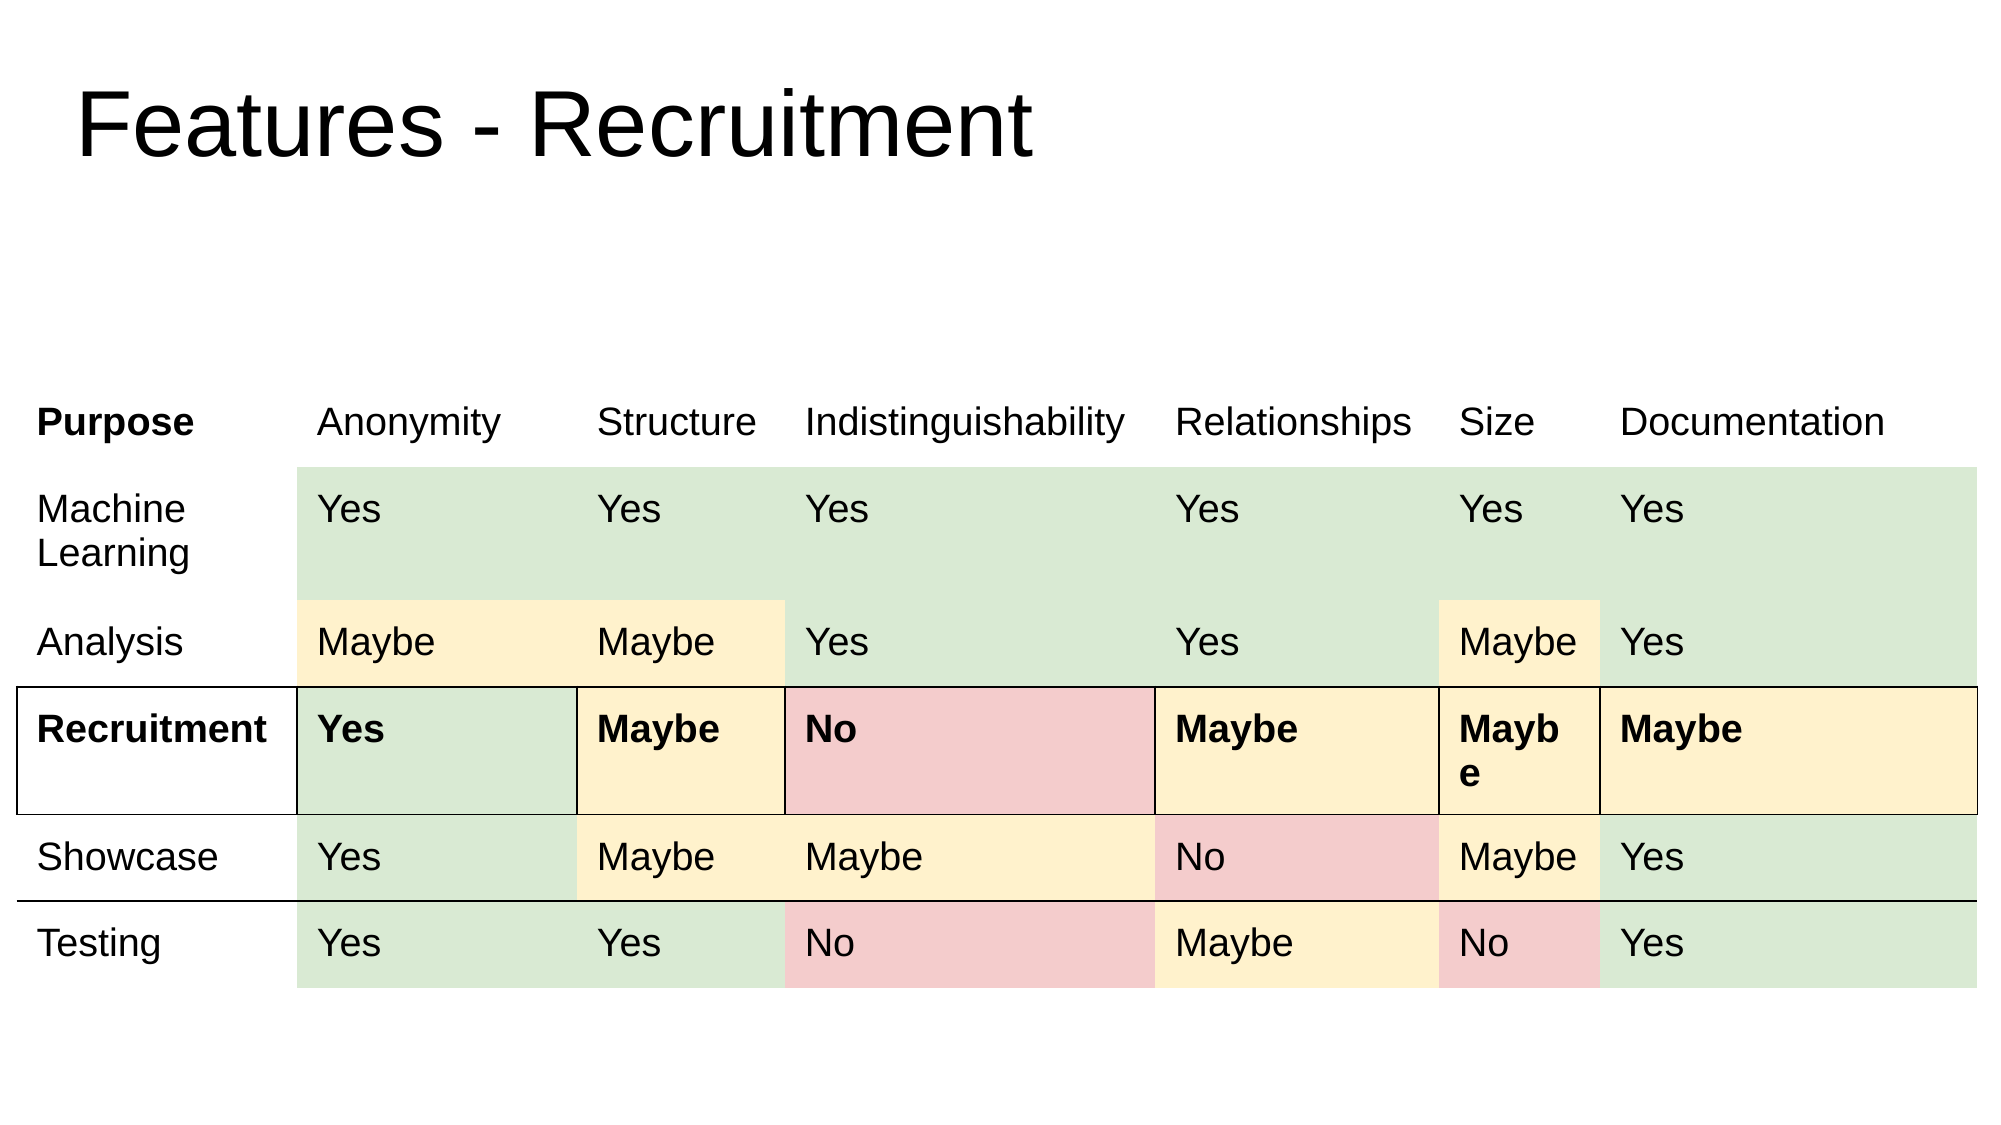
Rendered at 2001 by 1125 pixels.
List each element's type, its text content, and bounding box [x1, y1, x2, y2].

table_cell No [1155, 815, 1439, 900]
table_cell Yes [785, 467, 1155, 600]
table_cell Analysis [17, 600, 297, 686]
table_cell Yes [1155, 600, 1439, 686]
table_cell Recruitment [18, 688, 296, 814]
table_cell Yes [785, 600, 1155, 686]
table_cell Maybe [1601, 688, 1977, 814]
table_cell Maybe [785, 815, 1155, 900]
table_header Documentation [1600, 380, 1977, 467]
table_header Purpose [17, 380, 297, 467]
title Features - Recruitment [55, 42, 1855, 231]
table_cell Yes [297, 815, 577, 900]
table_cell Maybe [1156, 688, 1438, 814]
table_cell Maybe [1440, 688, 1599, 814]
table_cell Machine Learning [17, 467, 297, 600]
table_header Structure [577, 380, 785, 467]
table_cell Yes [577, 467, 785, 600]
table_cell Testing [17, 902, 297, 988]
table_cell Maybe [578, 688, 784, 814]
table_cell Showcase [17, 815, 297, 900]
table_cell Yes [1439, 467, 1600, 600]
table_cell Yes [1600, 815, 1977, 900]
table_cell Yes [1600, 902, 1977, 988]
table_cell No [1439, 902, 1600, 988]
table_header Size [1439, 380, 1600, 467]
table_cell Maybe [577, 600, 785, 686]
table_cell Maybe [1439, 815, 1600, 900]
table_cell Yes [297, 467, 577, 600]
table_cell Maybe [577, 815, 785, 900]
table_cell Maybe [1155, 902, 1439, 988]
table_header Relationships [1155, 380, 1439, 467]
table_cell Yes [1600, 600, 1977, 686]
table_cell Yes [297, 902, 577, 988]
table_cell Yes [1600, 467, 1977, 600]
table_cell Maybe [1439, 600, 1600, 686]
table_cell Maybe [297, 600, 577, 686]
table_header Anonymity [297, 380, 577, 467]
table_cell No [785, 902, 1155, 988]
table_header Indistinguishability [785, 380, 1155, 467]
table_cell Yes [298, 688, 576, 814]
table_cell No [786, 688, 1154, 814]
table_cell Yes [1155, 467, 1439, 600]
table_cell Yes [577, 902, 785, 988]
